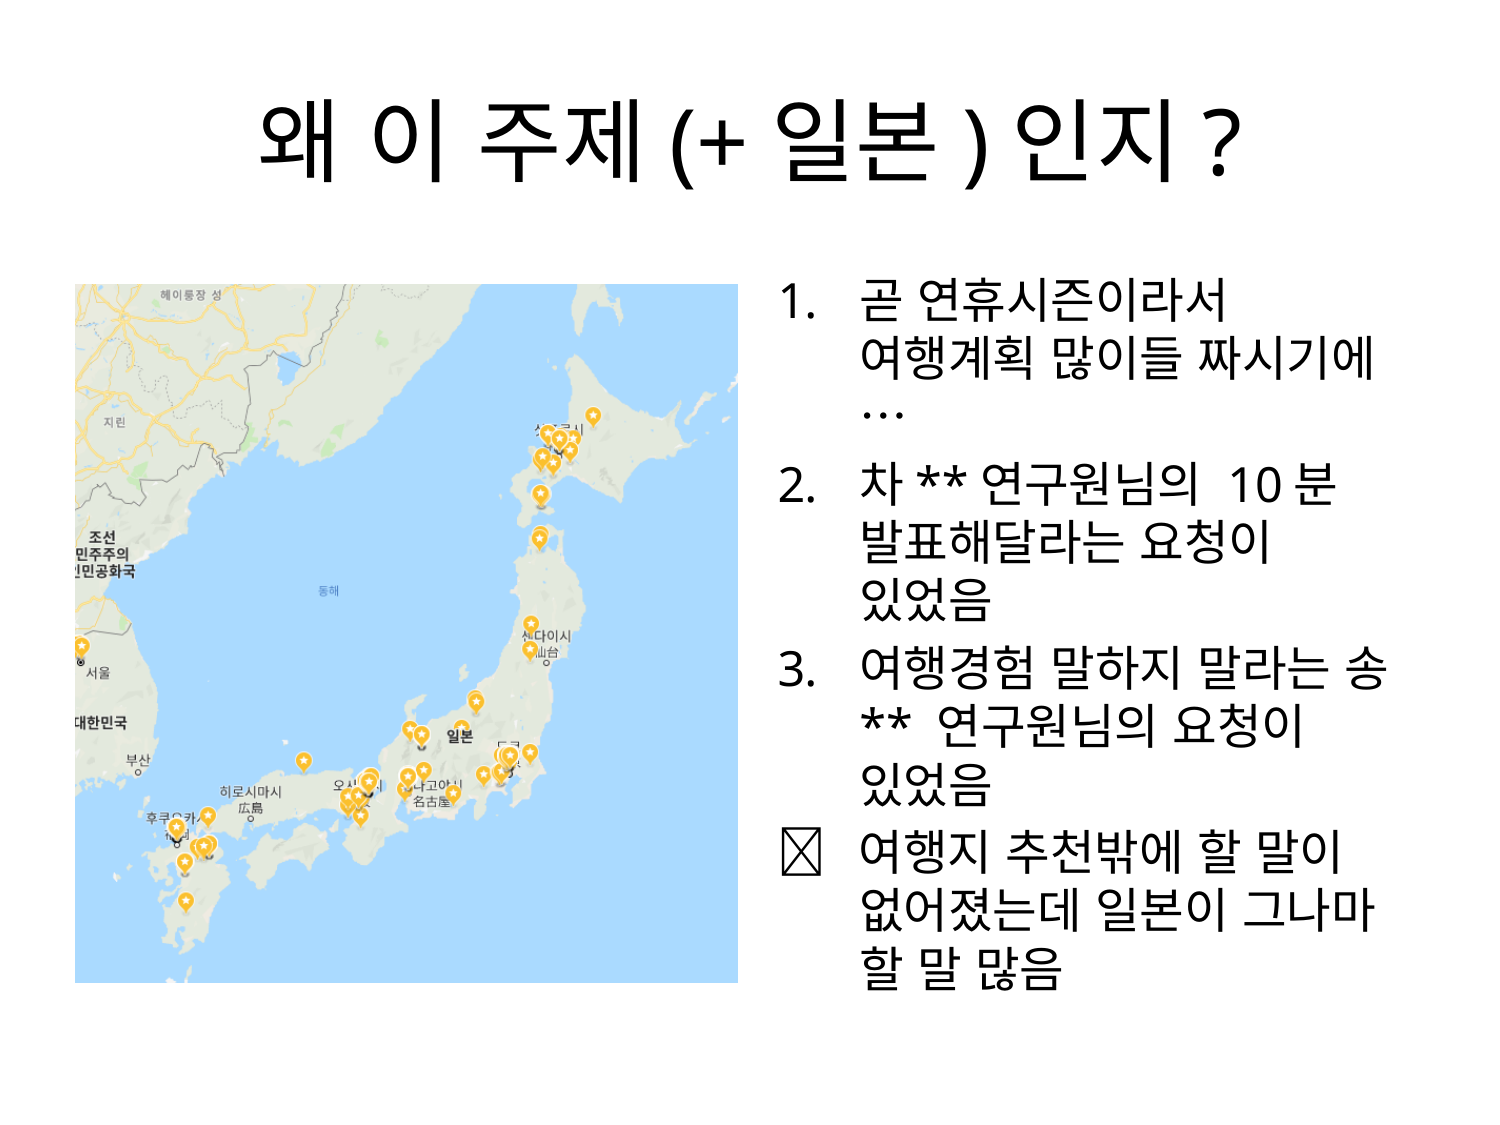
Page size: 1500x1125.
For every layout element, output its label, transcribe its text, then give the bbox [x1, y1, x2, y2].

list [74, 284, 738, 984]
title 왜 이 주제(+일본)인지? [75, 45, 1425, 233]
list 곧 연휴시즌이라서 여행계획 많이들 짜시기에… 차**연구원님의 10분 발표해달라는 요청이 있었음 여행경험 말하지 말라는 송** 연구원님의 요청이 있었음  여행지 추천밖에 할 말이 없어졌는데 일본이 그나마 할 말 많음 [762, 262, 1425, 1005]
